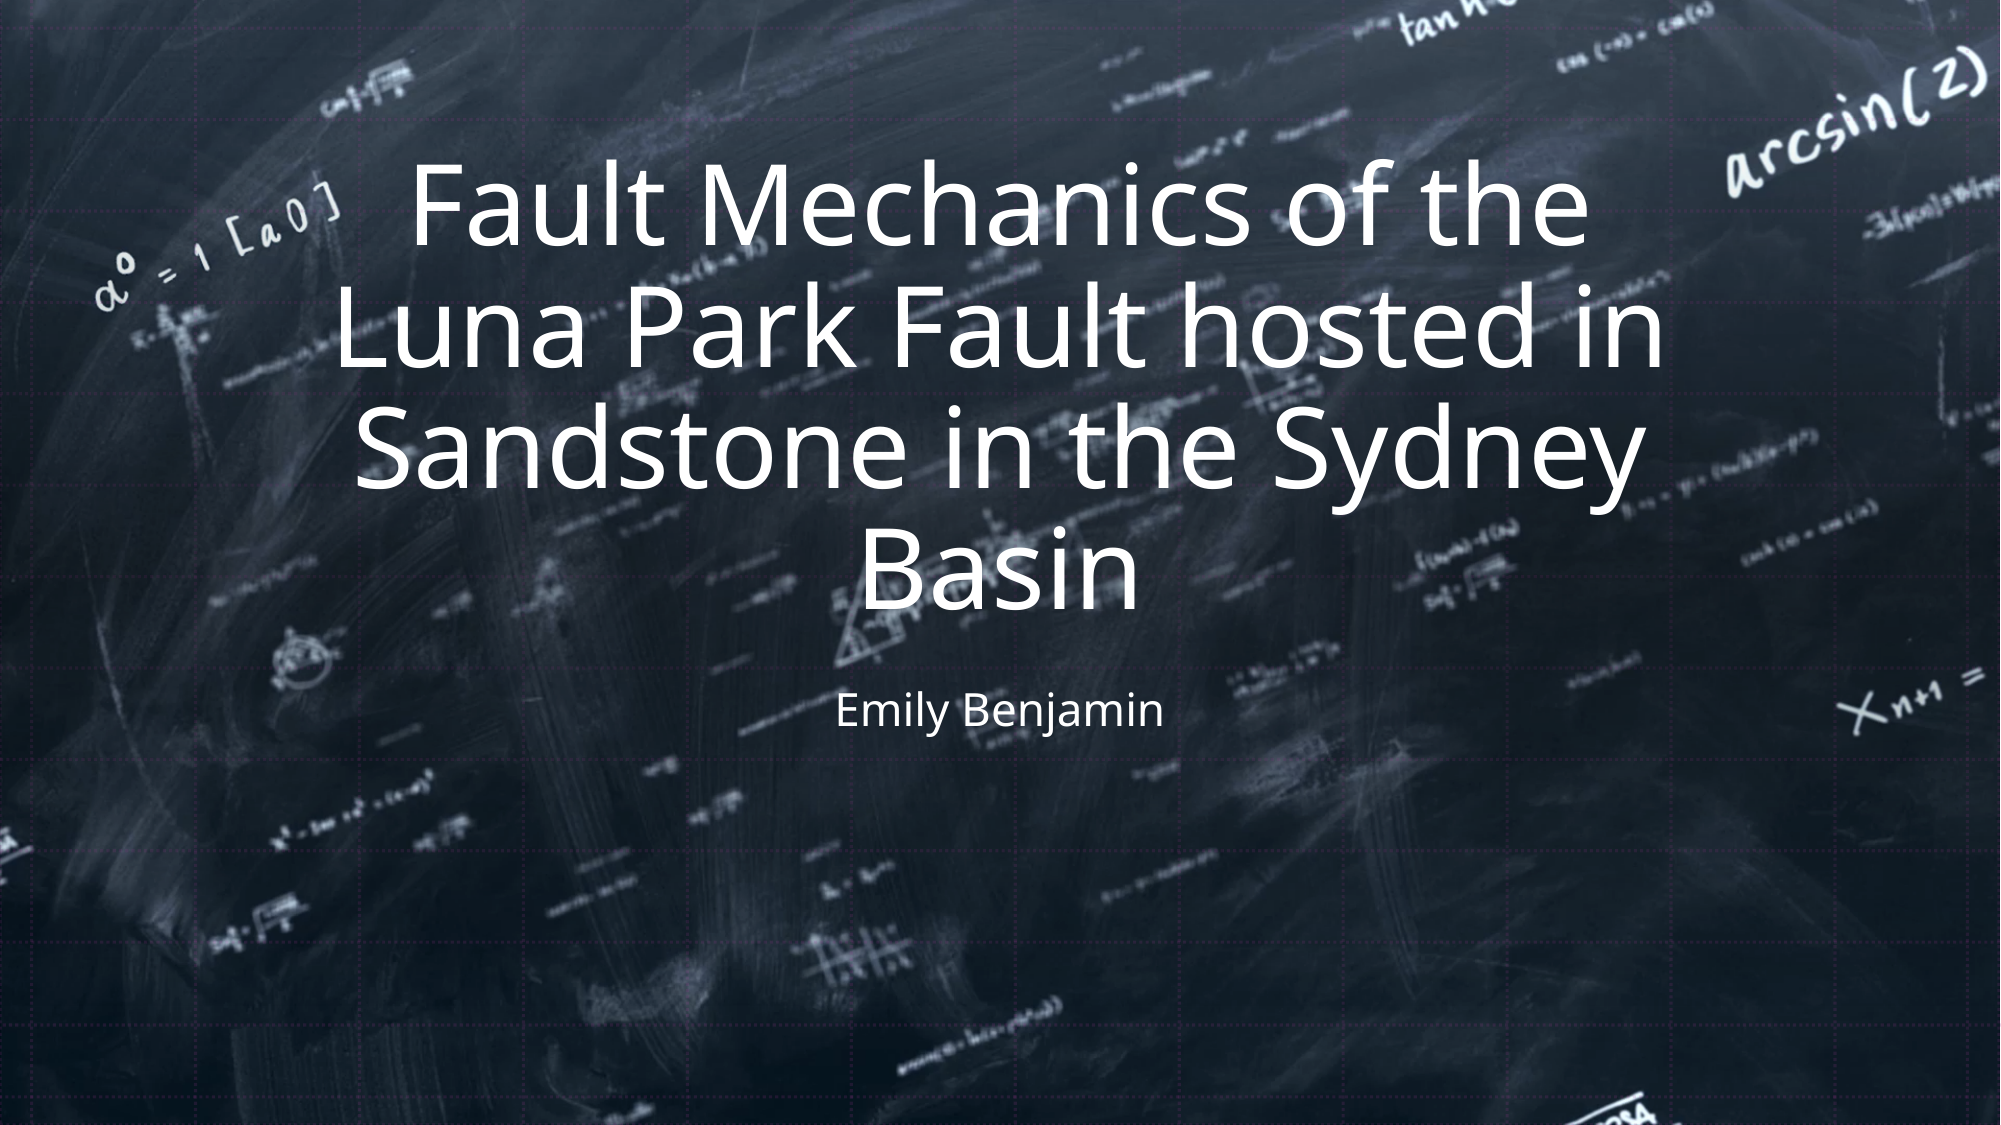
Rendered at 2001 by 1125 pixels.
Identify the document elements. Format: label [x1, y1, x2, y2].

text_box [0, 0, 2000, 1125]
